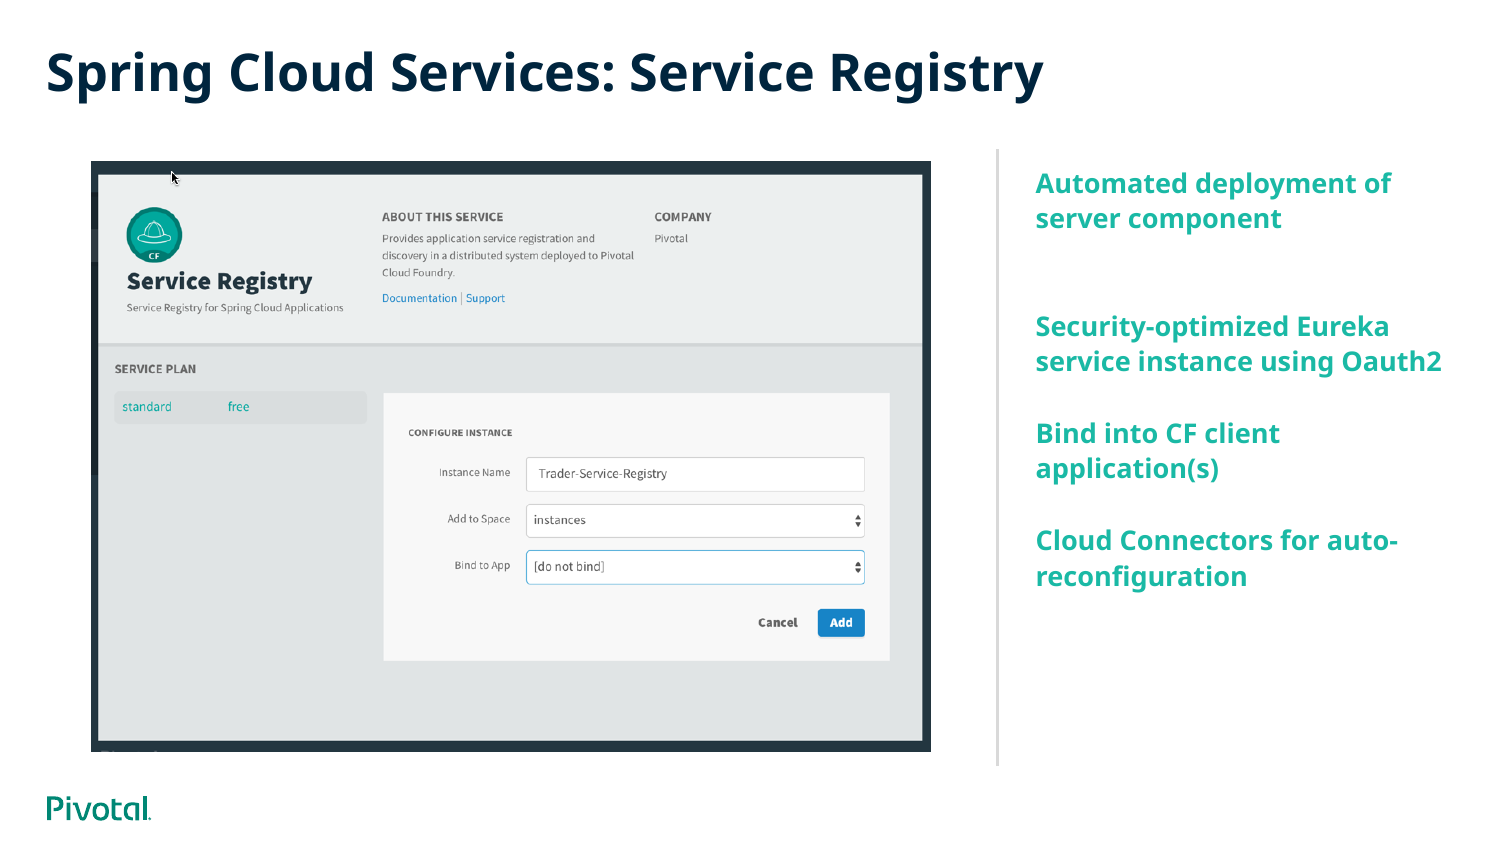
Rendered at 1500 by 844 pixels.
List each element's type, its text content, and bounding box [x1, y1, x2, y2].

title Spring Cloud Services: Service Registry [31, 24, 1453, 90]
list Automated deployment of server component Security-optimized Eureka service instance using Oauth2 Bind into CF client application(s) Cloud Connectors for auto-reconfiguration [1020, 147, 1469, 767]
picture [91, 161, 931, 753]
